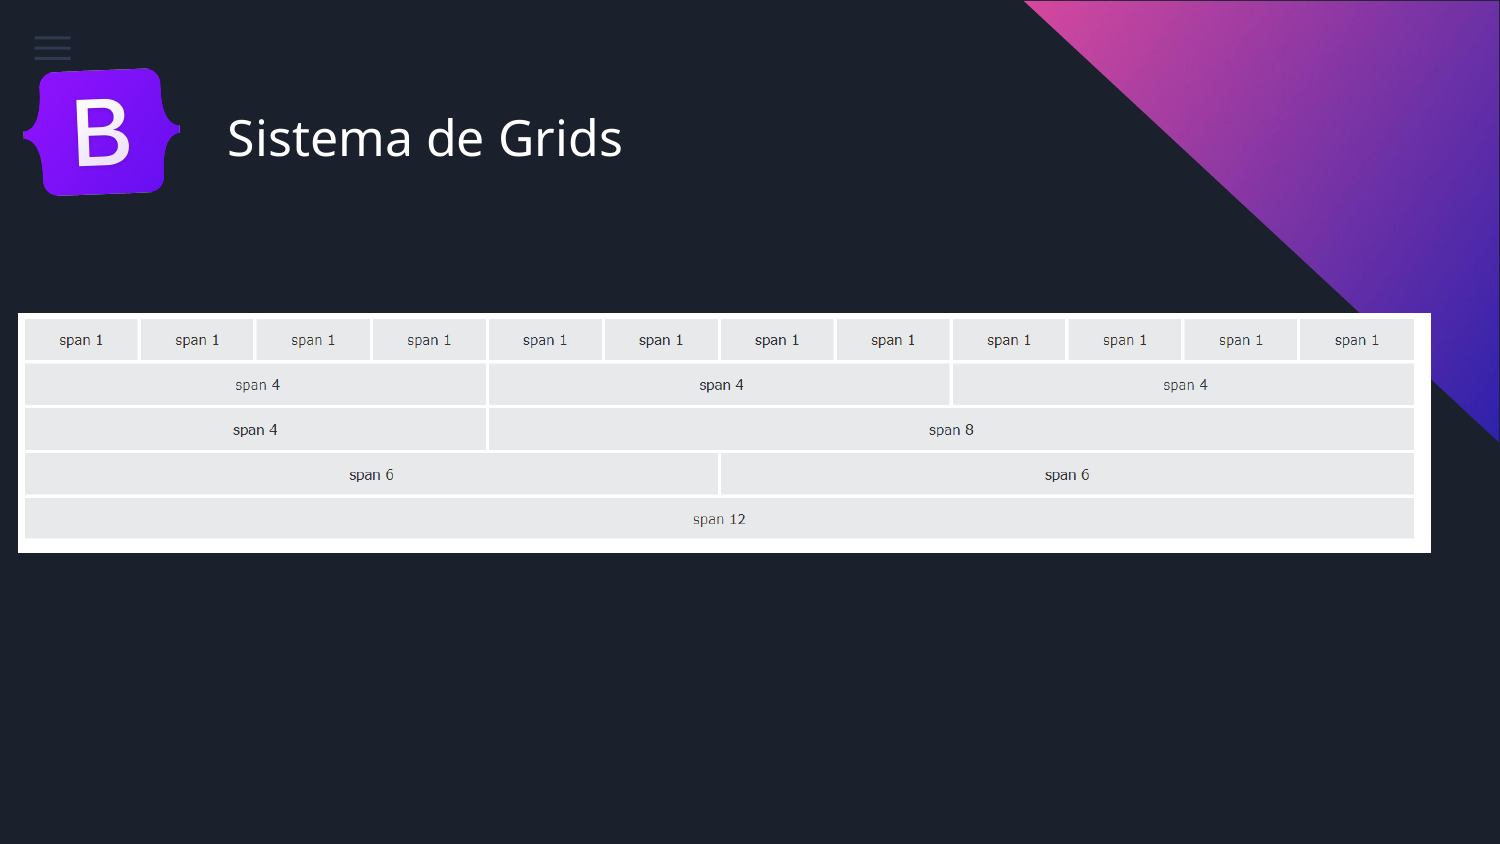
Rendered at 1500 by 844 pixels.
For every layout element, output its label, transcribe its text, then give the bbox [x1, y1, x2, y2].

title Sistema de Grids [212, 82, 1018, 181]
picture [17, 0, 1500, 553]
picture [22, 68, 182, 197]
